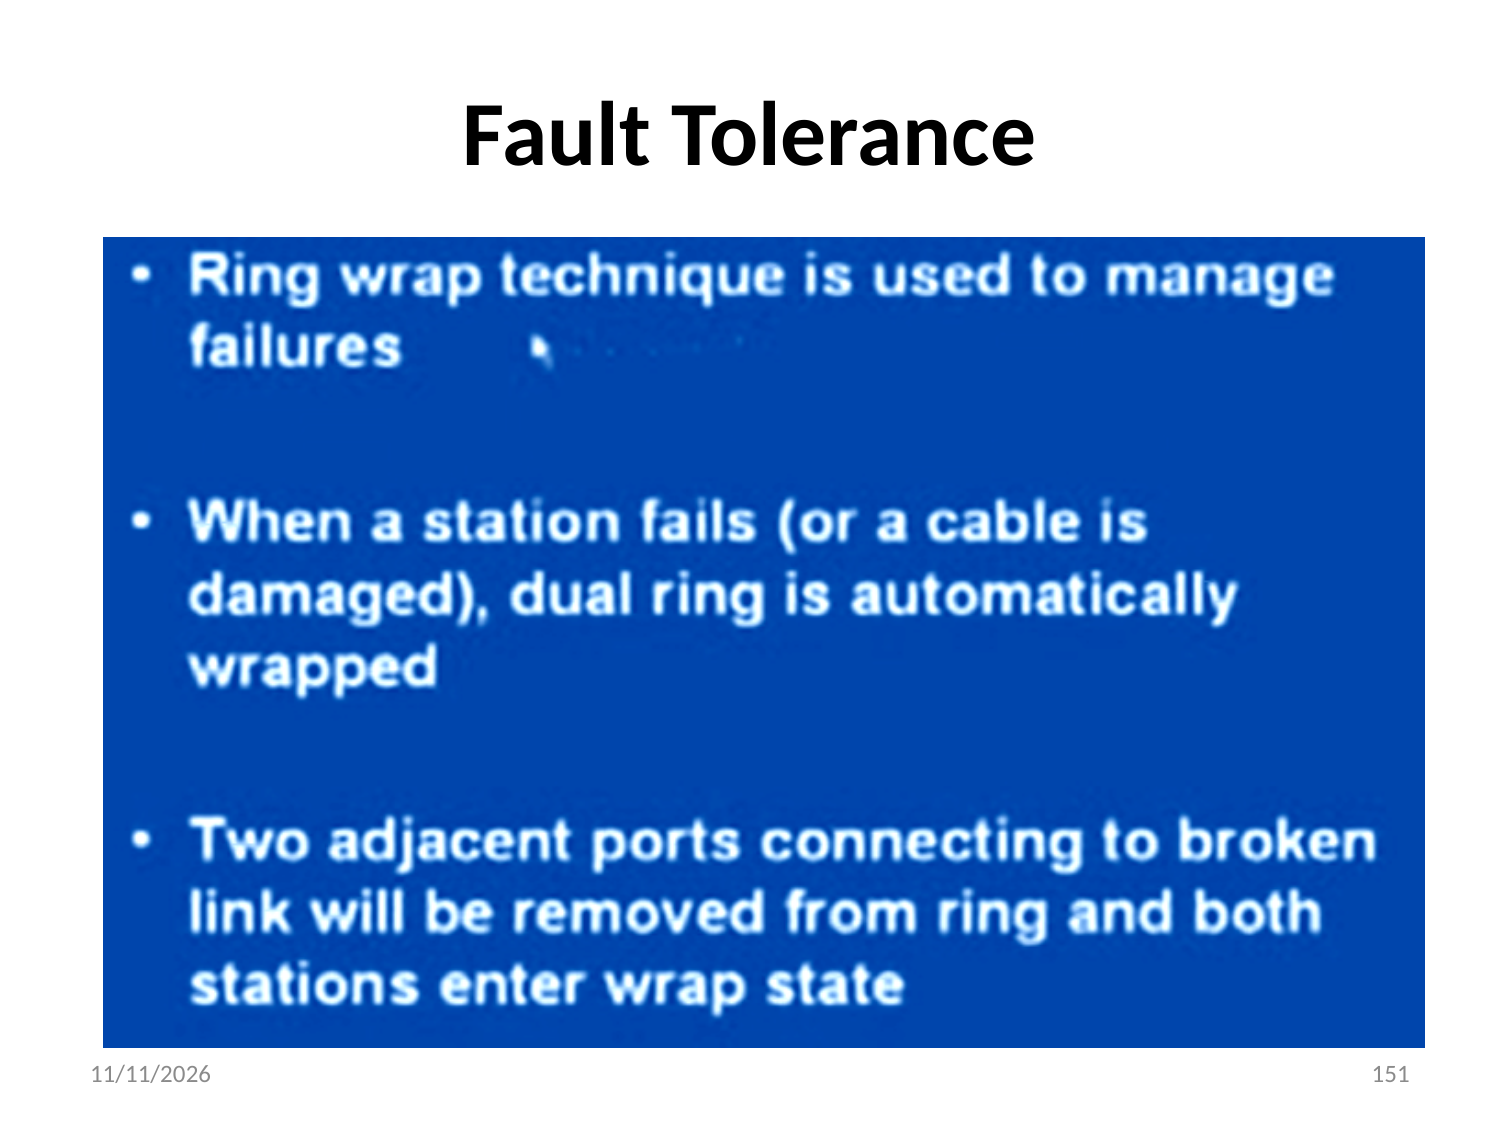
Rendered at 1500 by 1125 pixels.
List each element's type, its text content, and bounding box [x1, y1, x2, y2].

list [102, 237, 1426, 1048]
slide_number 151 [1074, 1055, 1425, 1103]
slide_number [75, 1042, 425, 1103]
title Fault Tolerance [75, 45, 1425, 213]
